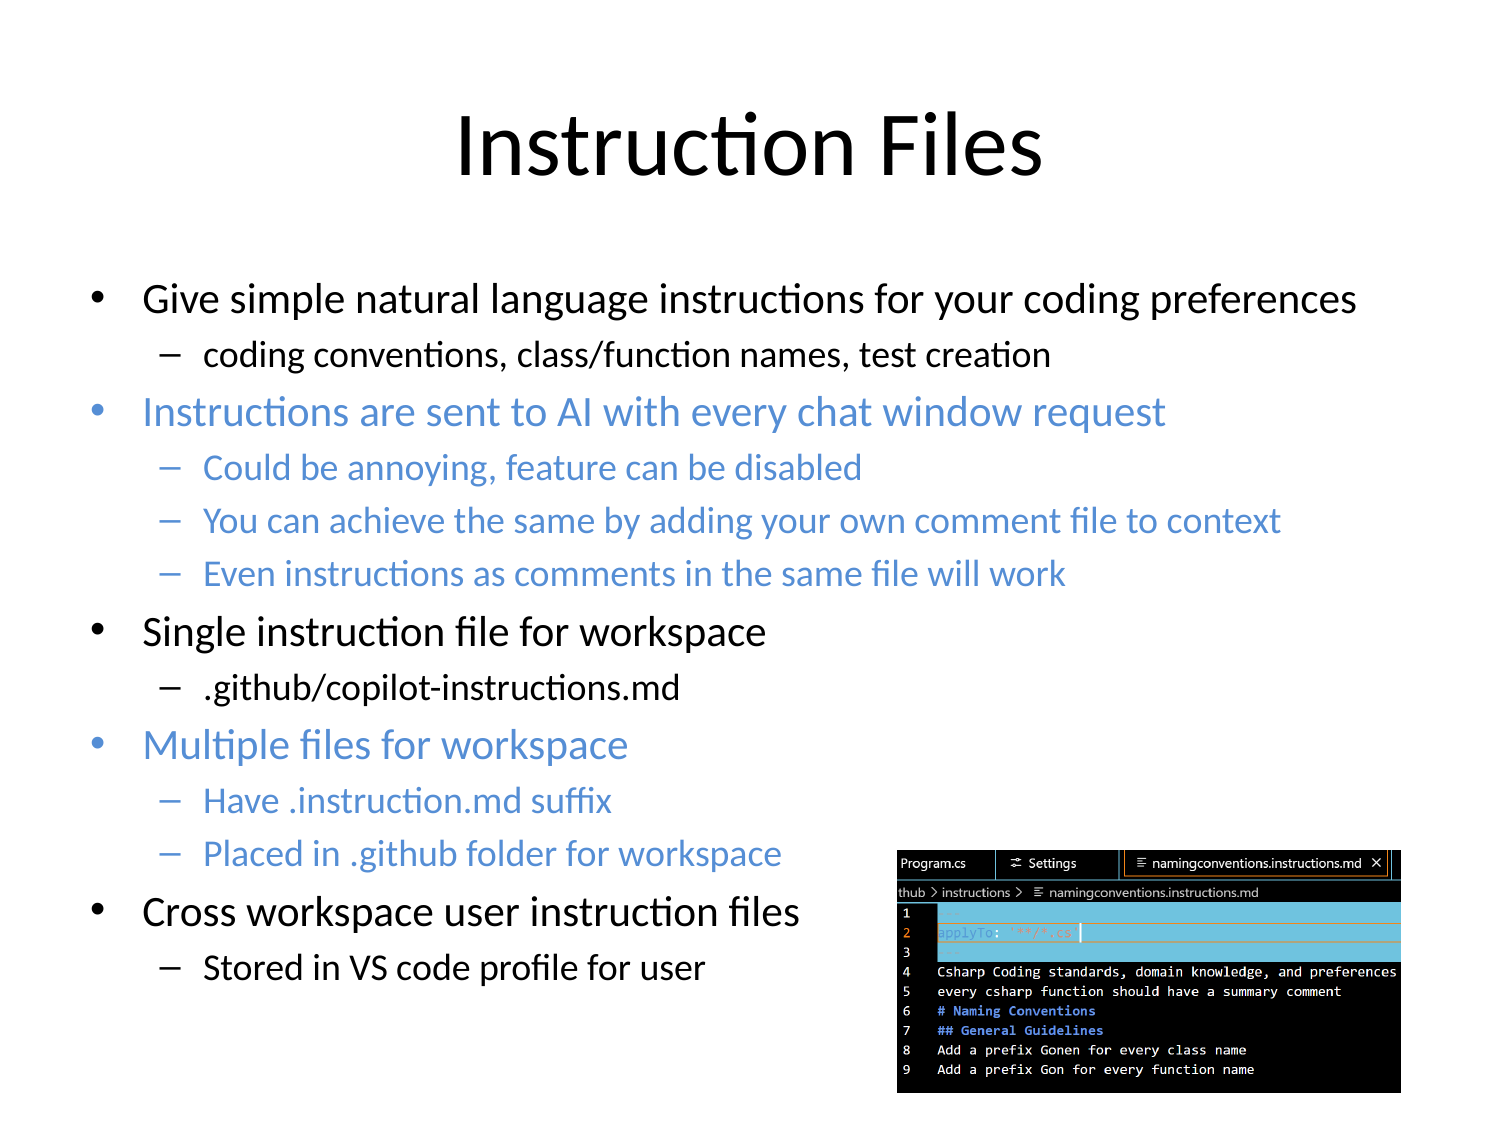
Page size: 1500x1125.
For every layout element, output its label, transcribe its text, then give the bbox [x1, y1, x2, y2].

picture [896, 850, 1401, 1094]
list Give simple natural language instructions for your coding preferences coding conventions, class/function names, test creation Instructions are sent to AI with every chat window request Could be annoying, feature can be disabled You can achieve the same by adding your own comment file to context Even instructions as comments in the same file will work Single instruction file for workspace .github/copilot-instructions.md Multiple files for workspace Have .instruction.md suffix Placed in .github folder for workspace Cross workspace user instruction files Stored in VS code profile for user [75, 262, 1425, 1005]
title Instruction Files [75, 45, 1425, 233]
